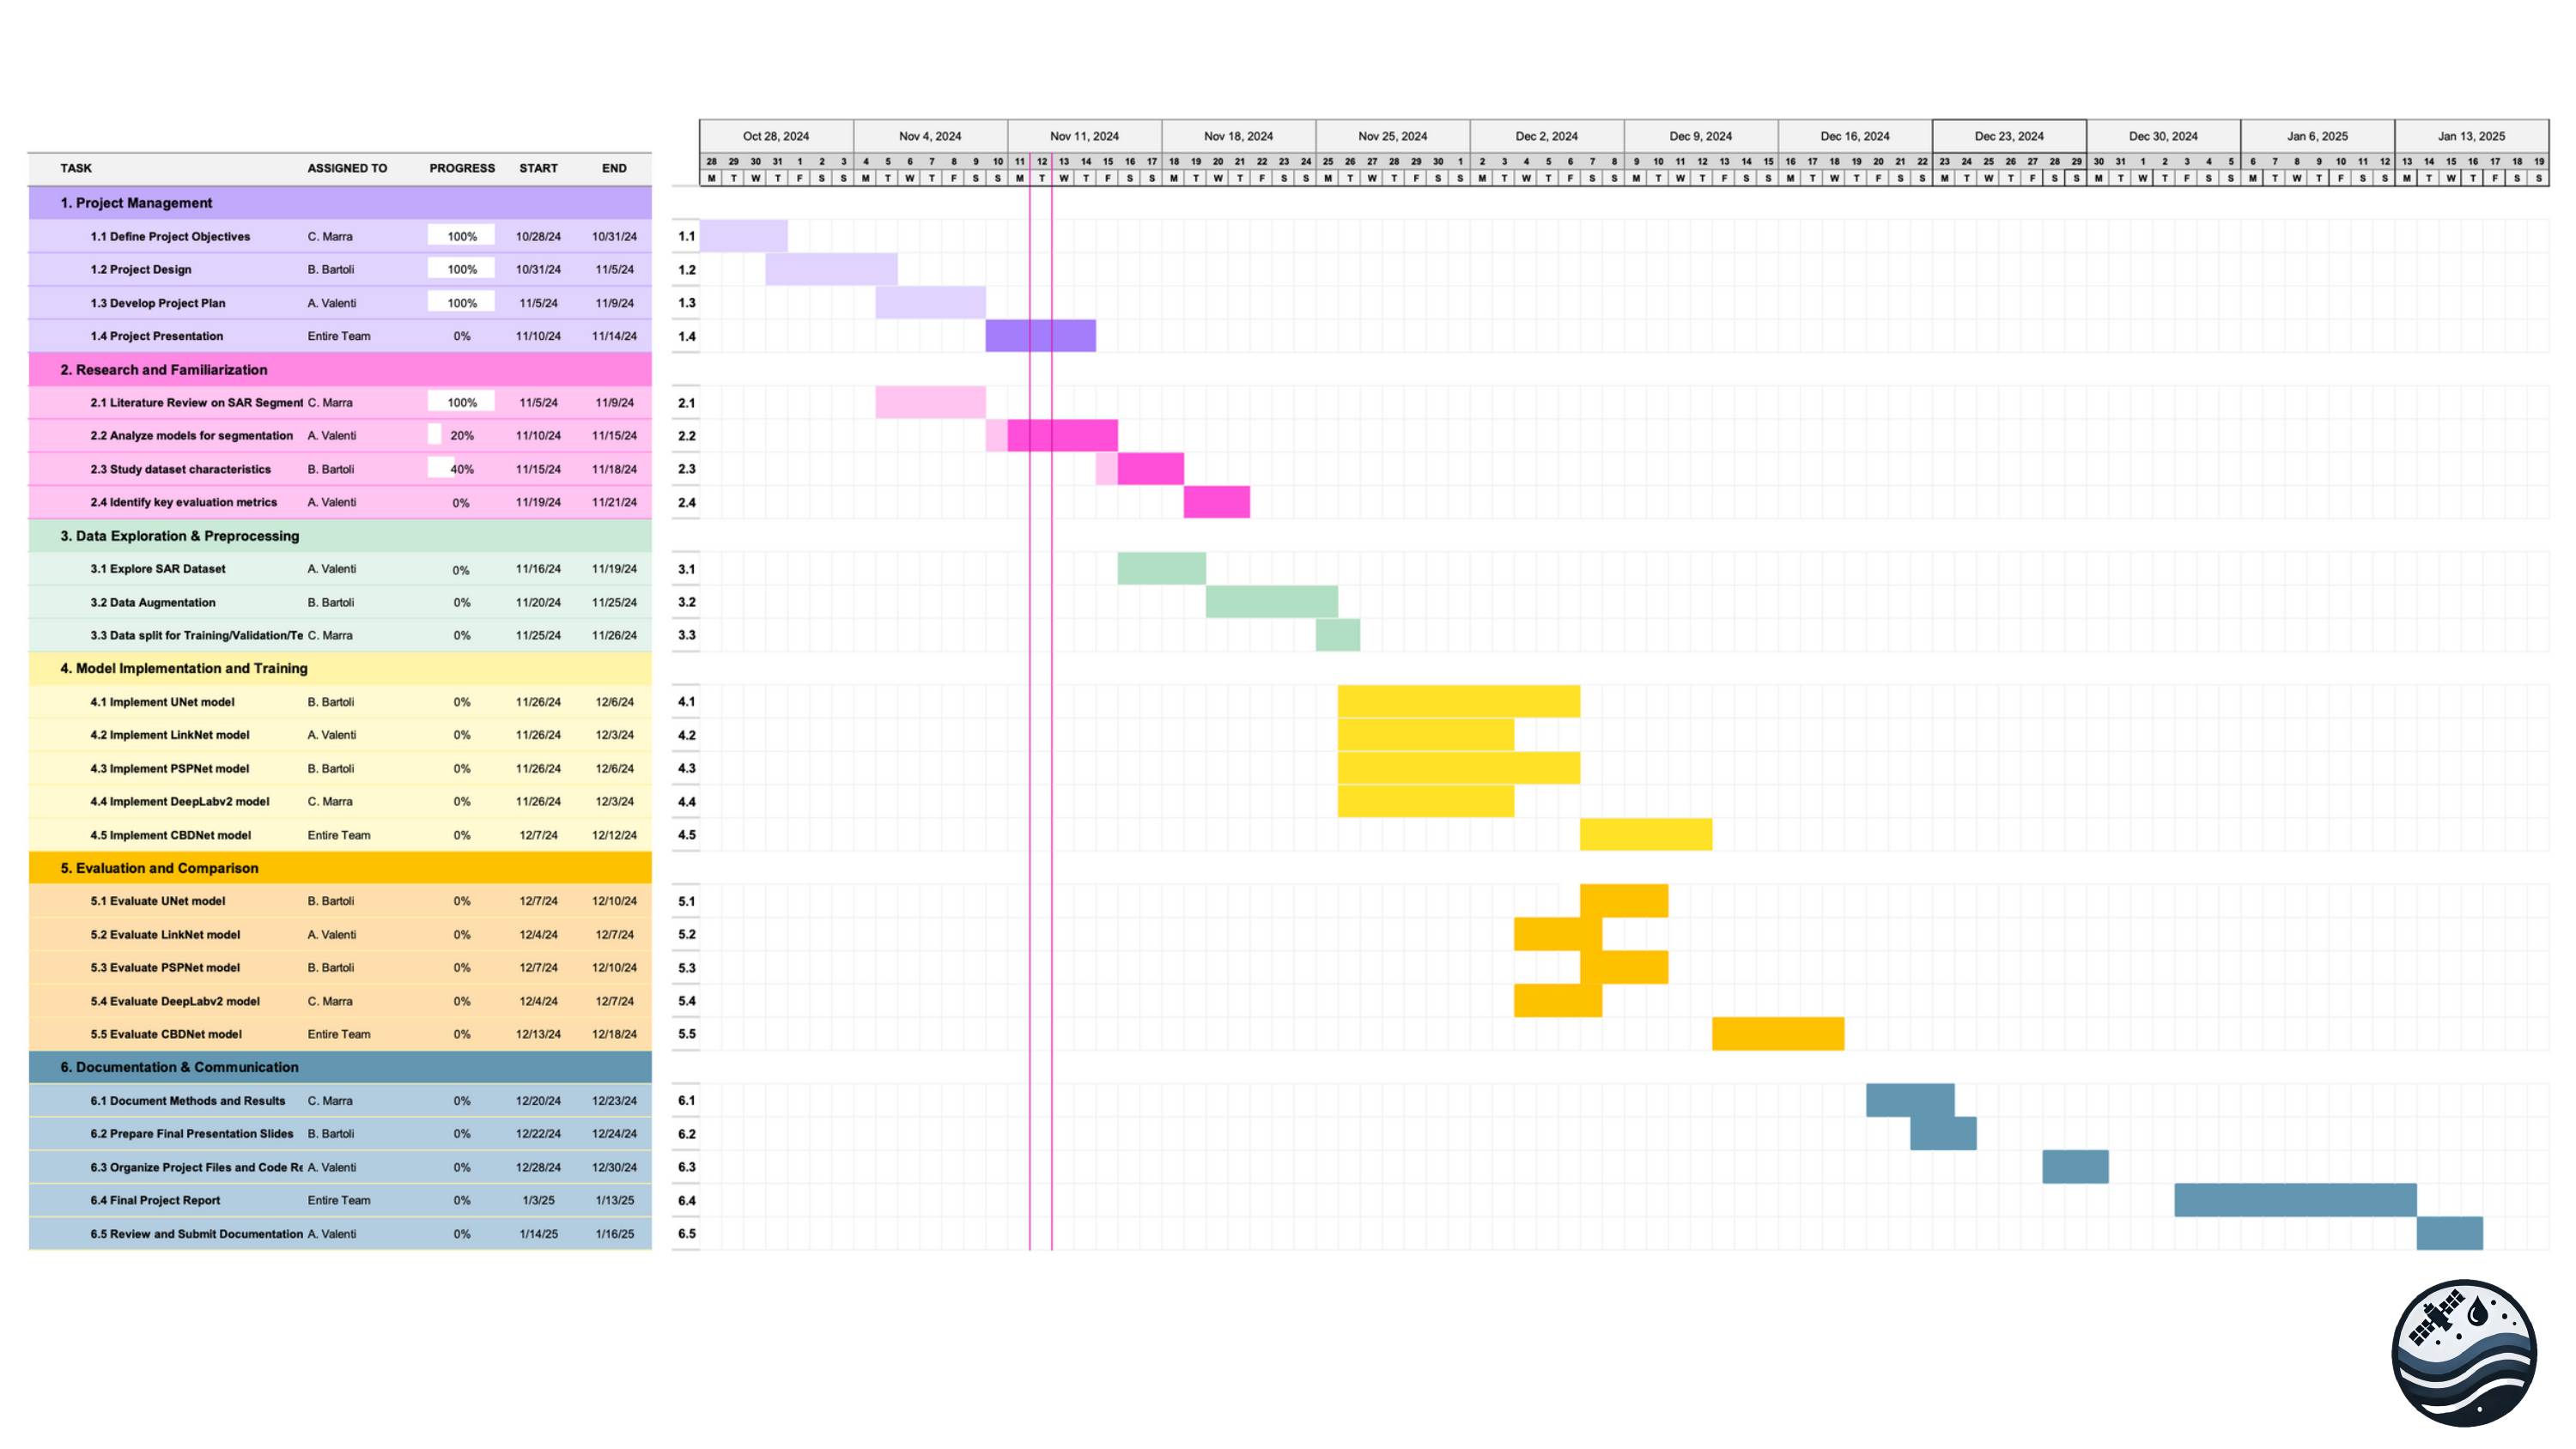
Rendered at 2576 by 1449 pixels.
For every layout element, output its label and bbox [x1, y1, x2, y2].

text_box [24, 117, 2552, 1258]
text_box [2352, 1240, 2576, 1449]
